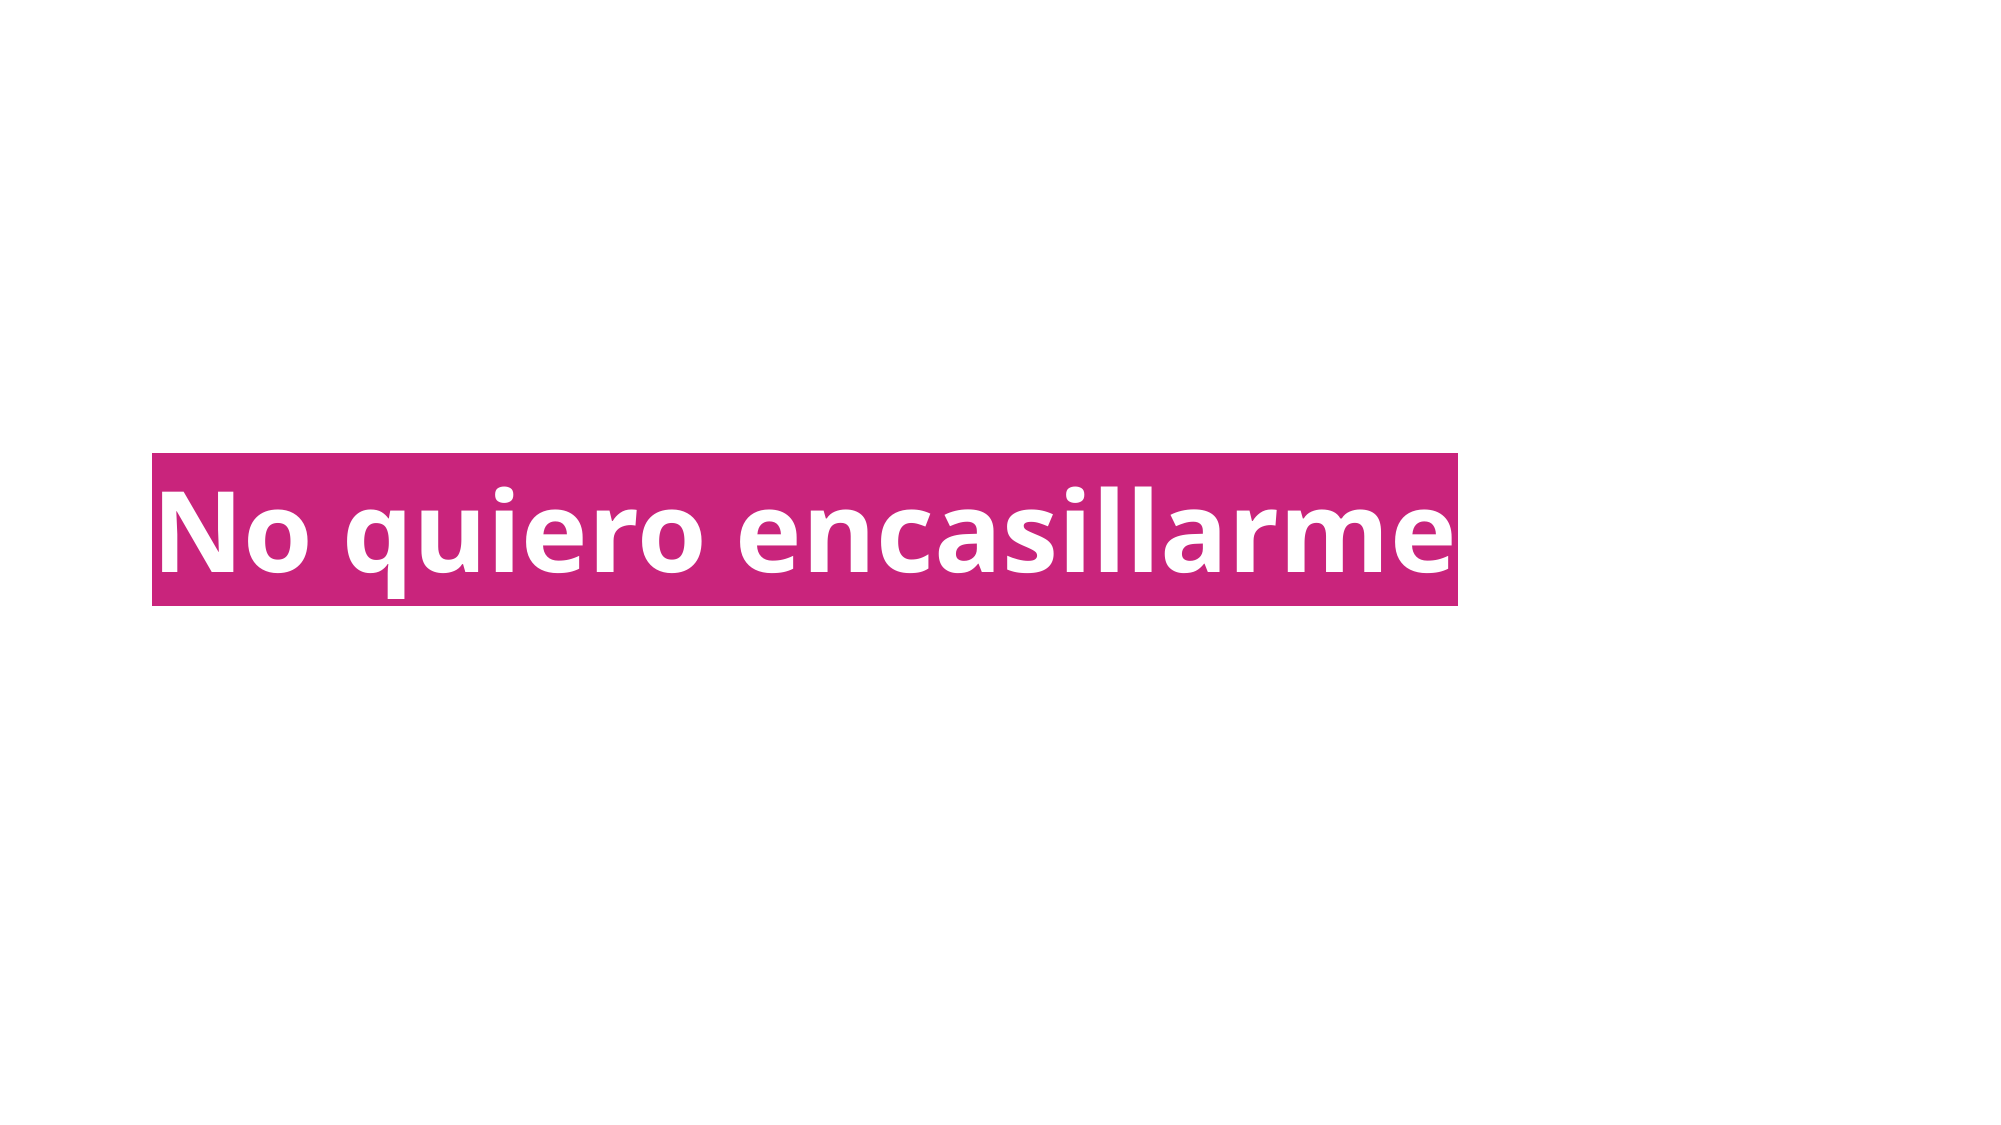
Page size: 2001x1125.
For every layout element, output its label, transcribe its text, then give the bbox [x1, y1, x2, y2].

list No quiero encasillarme [137, 59, 1863, 1014]
